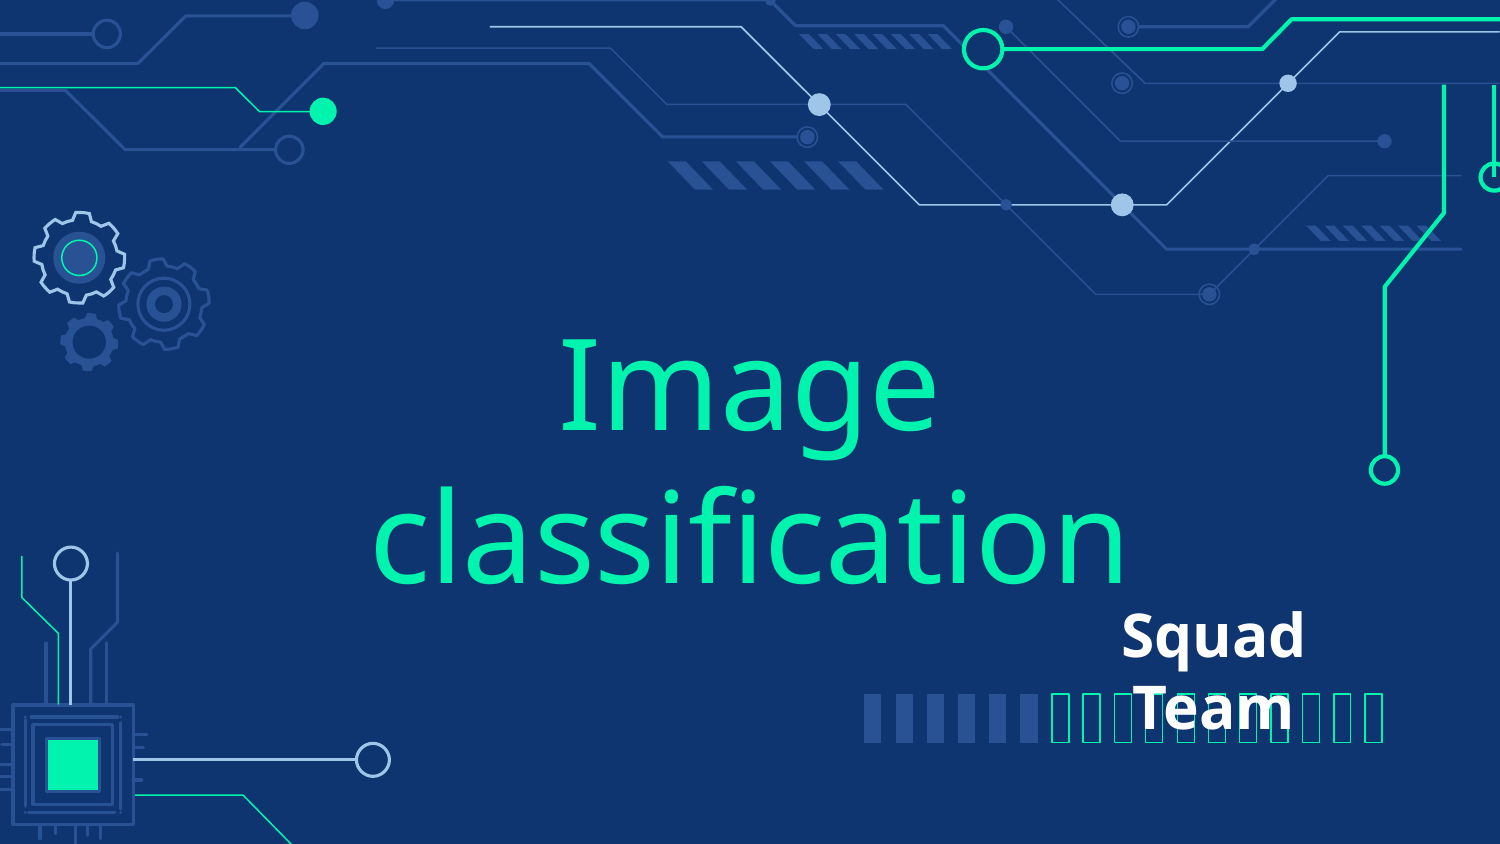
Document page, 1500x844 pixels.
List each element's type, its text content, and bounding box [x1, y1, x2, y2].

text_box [0, 1, 337, 164]
subtitle Squad Team [1040, 627, 1388, 712]
title Image classification [165, 362, 1335, 551]
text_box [963, 19, 1500, 484]
